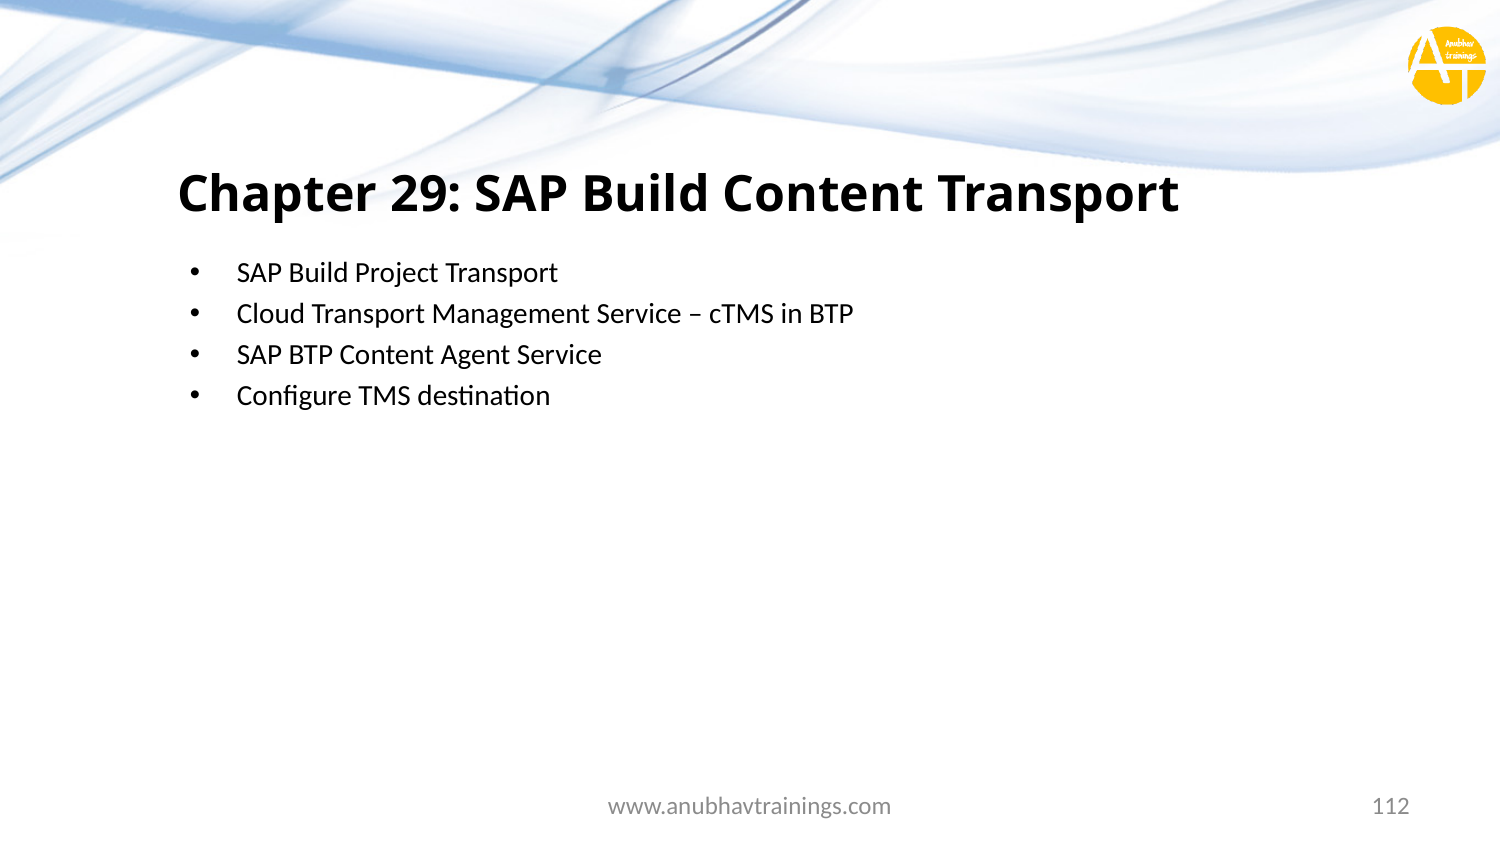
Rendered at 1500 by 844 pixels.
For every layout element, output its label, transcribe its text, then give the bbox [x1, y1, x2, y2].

title Chapter 29: SAP Build Content Transport [162, 159, 1475, 230]
footer www.anubhavtrainings.com [512, 782, 988, 827]
list SAP Build Project Transport Cloud Transport Management Service – cTMS in BTP SAP BTP Content Agent Service Configure TMS destination [174, 246, 1463, 772]
slide_number 112 [1074, 782, 1425, 827]
picture [0, 0, 1500, 844]
